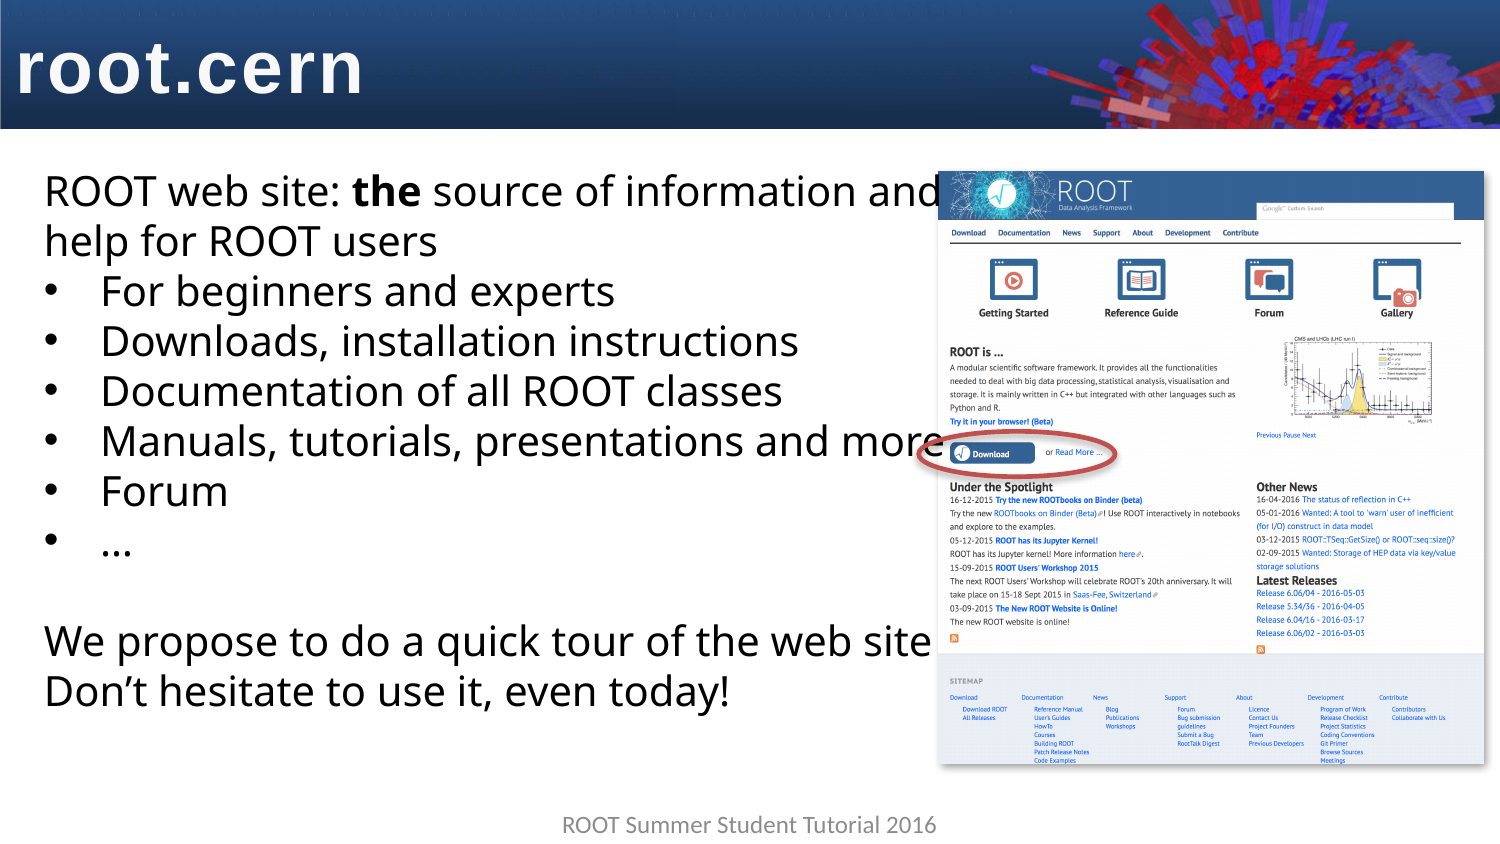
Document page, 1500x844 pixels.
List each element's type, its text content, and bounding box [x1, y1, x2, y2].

text_box ROOT web site: the source of information and help for ROOT users For beginners and experts Downloads, installation instructions Documentation of all ROOT classes Manuals, tutorials, presentations and more Forum … We propose to do a quick tour of the web site Don’t hesitate to use it, even today! [29, 157, 973, 773]
picture [938, 171, 1484, 765]
text_box root.cern [0, 0, 1500, 129]
footer ROOT Summer Student Tutorial 2016 [512, 800, 988, 844]
text_box [917, 441, 933, 467]
